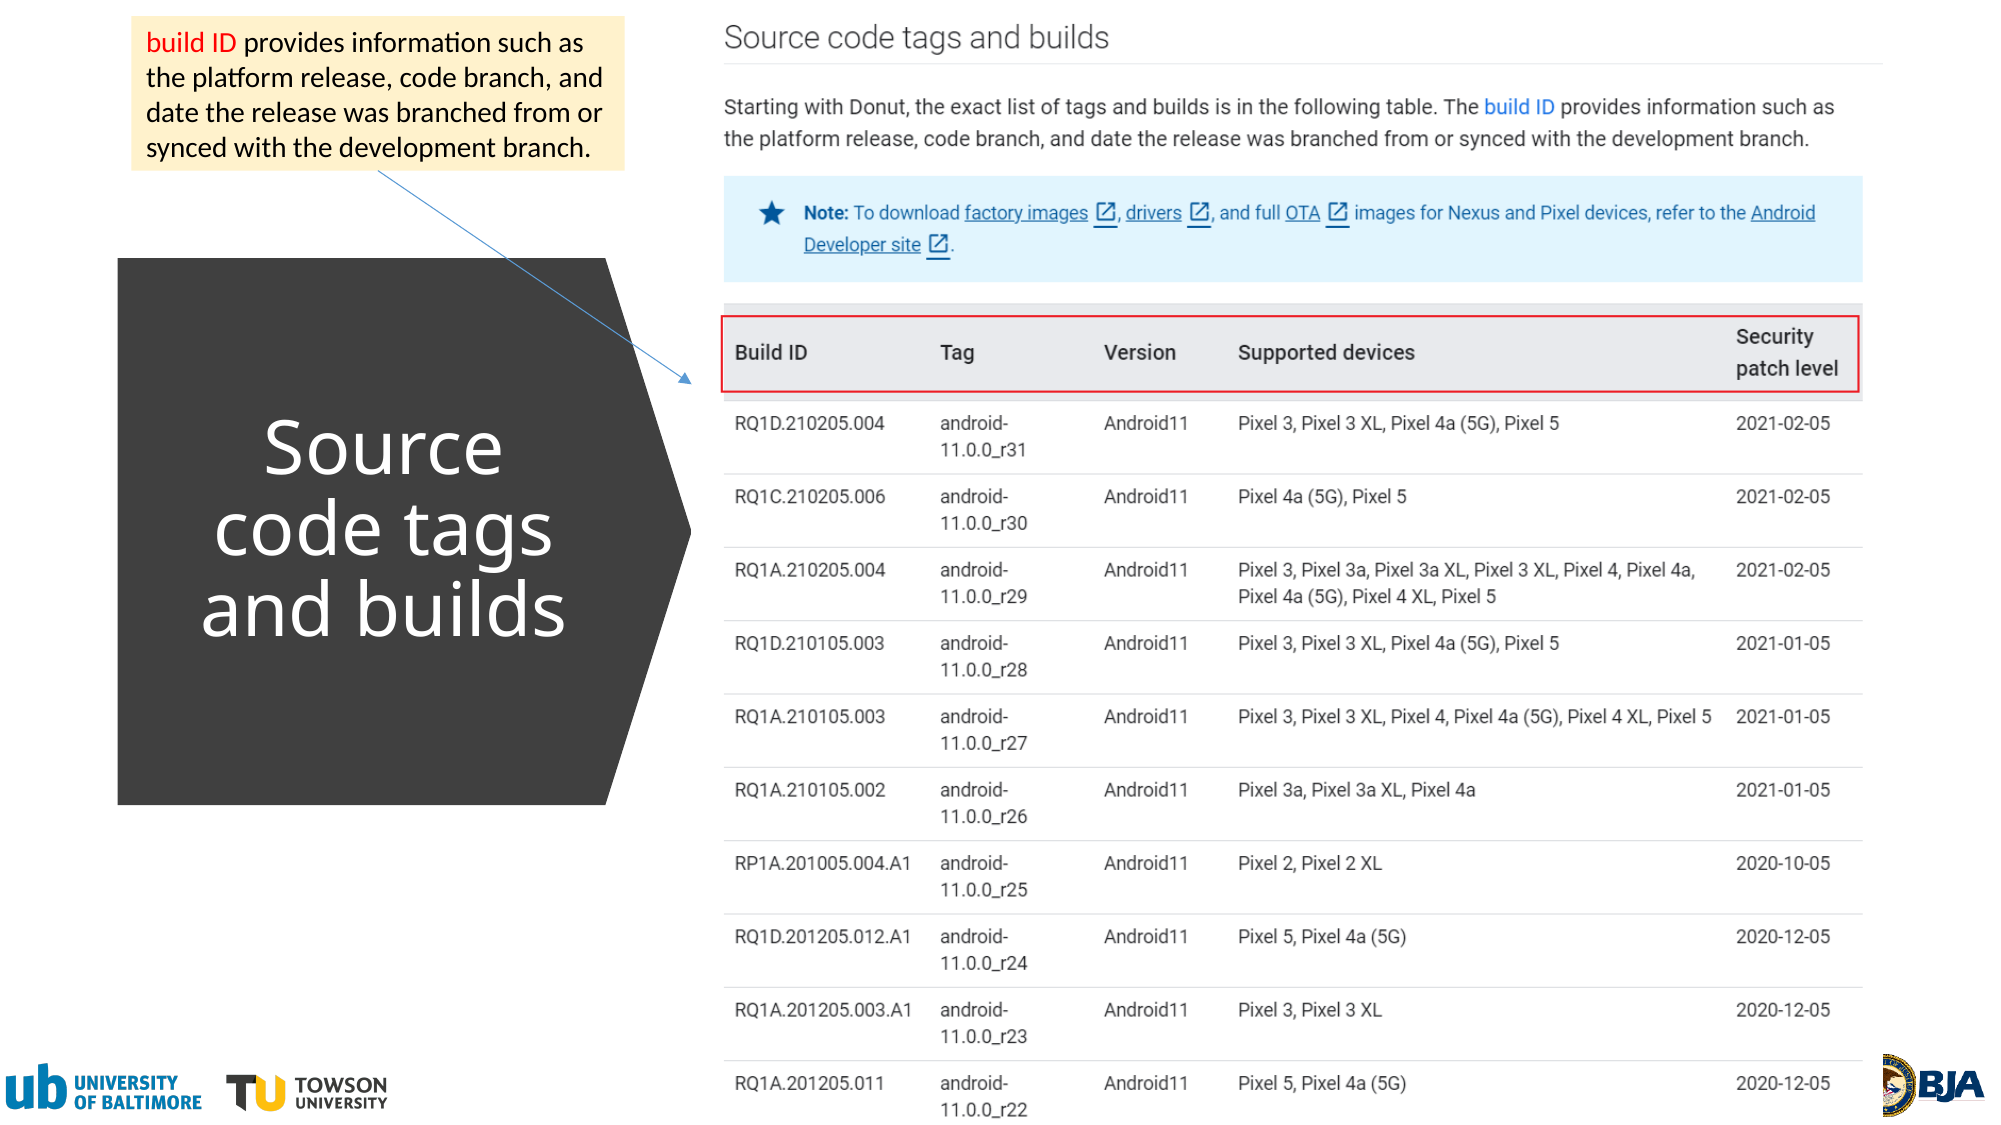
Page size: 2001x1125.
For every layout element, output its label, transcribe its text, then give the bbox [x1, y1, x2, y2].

text_box [116, 257, 691, 807]
text_box build ID provides information such as the platform release, code branch, and date the release was branched from or synced with the development branch. [131, 16, 625, 171]
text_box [377, 172, 692, 385]
title Source code tags and builds [168, 322, 601, 741]
picture [691, 8, 1986, 1125]
picture [0, 1031, 407, 1125]
